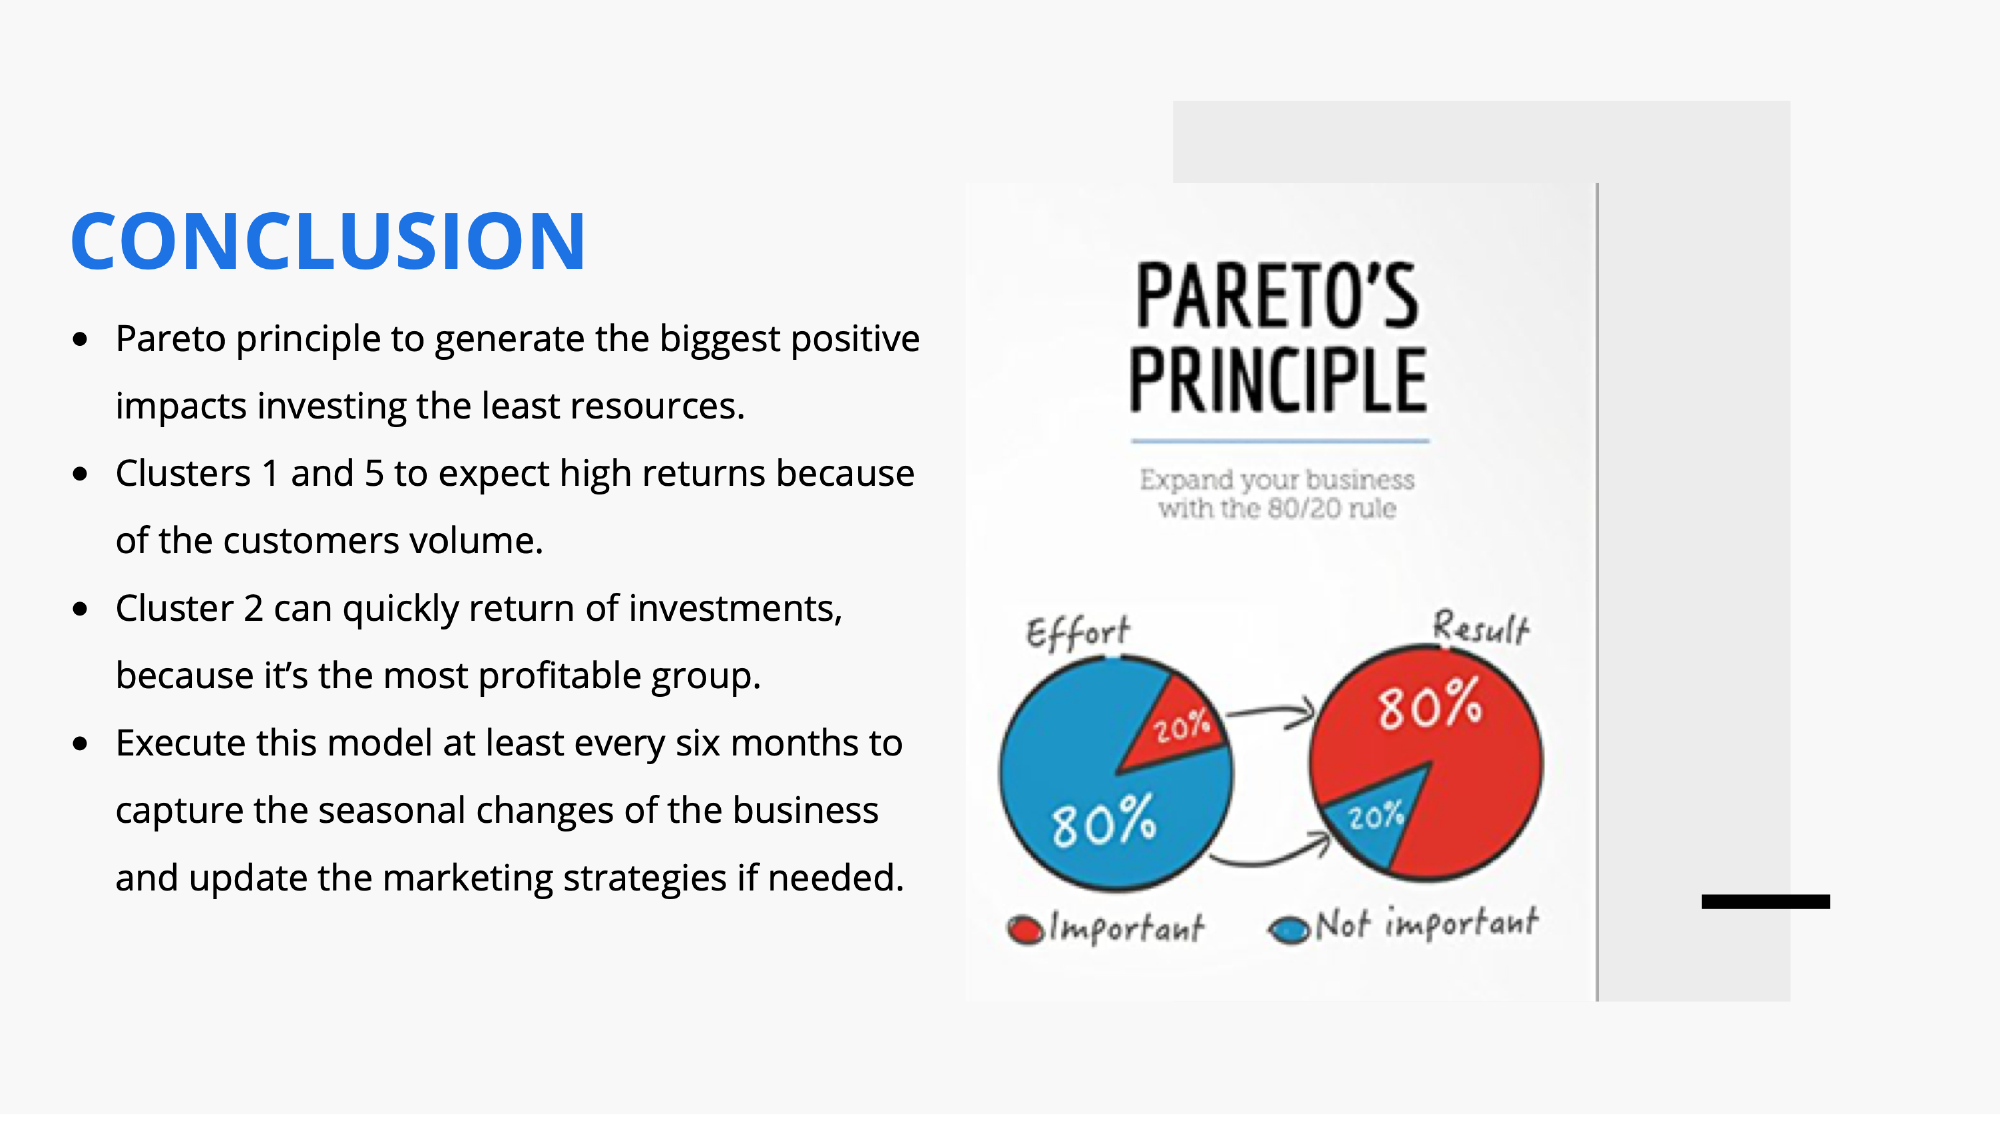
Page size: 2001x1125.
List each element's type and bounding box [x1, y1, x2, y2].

list [0, 0, 2000, 1125]
